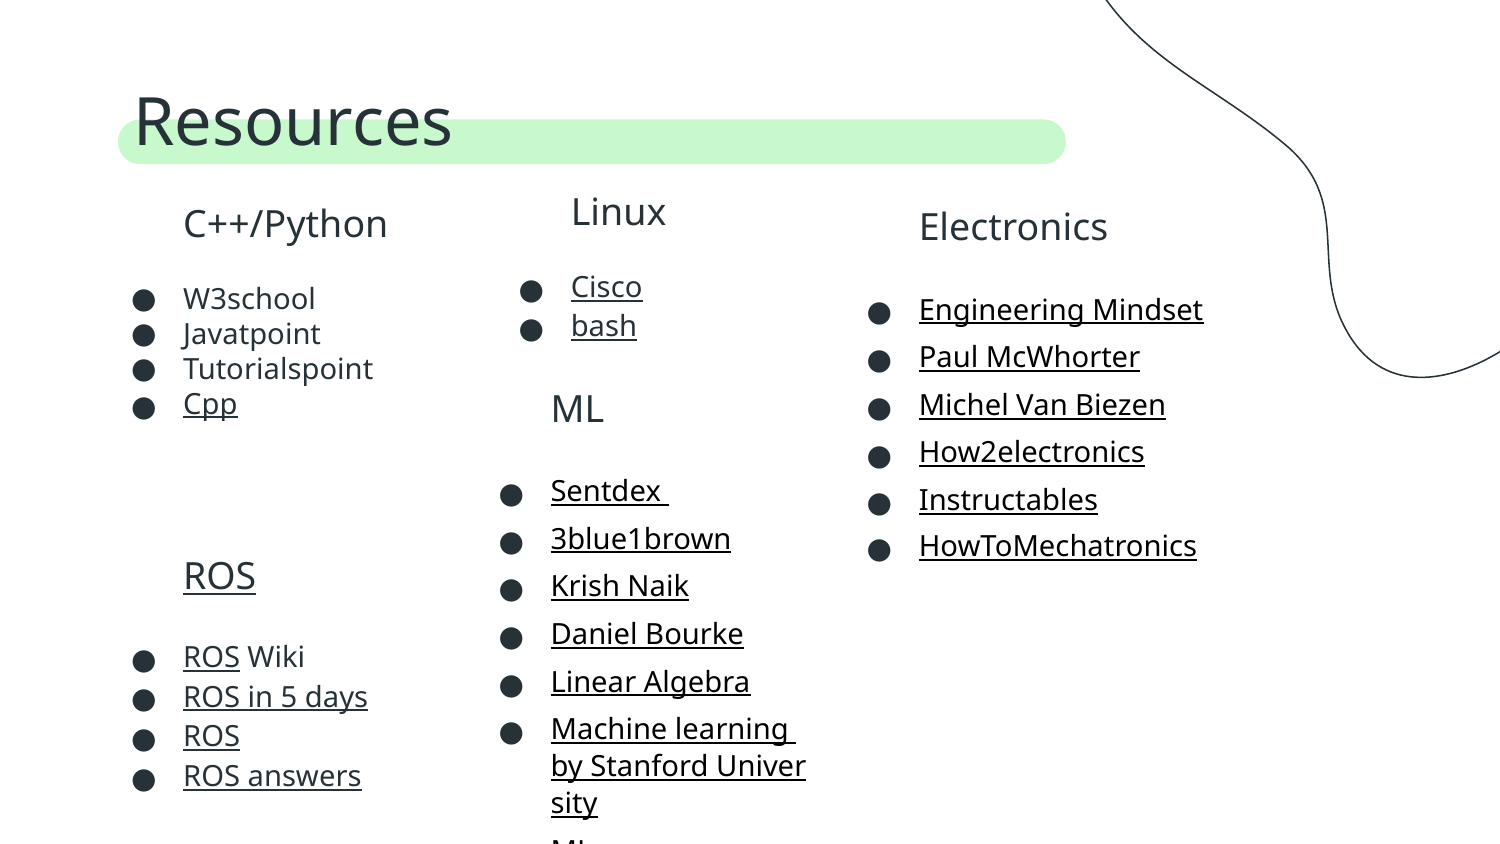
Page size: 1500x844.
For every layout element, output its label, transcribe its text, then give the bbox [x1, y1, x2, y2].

list ML Sentdex 3blue1brown Krish Naik Daniel Bourke Linear Algebra Machine learning by Stanford University ML [460, 299, 829, 601]
list Electronics Engineering Mindset Paul McWhorter Michel Van Biezen How2electronics Instructables HowToMechatronics [829, 187, 1293, 601]
title Resources [118, 63, 1382, 165]
list C++/Python W3school Javatpoint Tutorialspoint Cpp [93, 115, 461, 417]
list Linux Cisco bash [480, 103, 849, 405]
list ROS ROS Wiki ROS in 5 days ROS ROS answers [93, 467, 461, 769]
